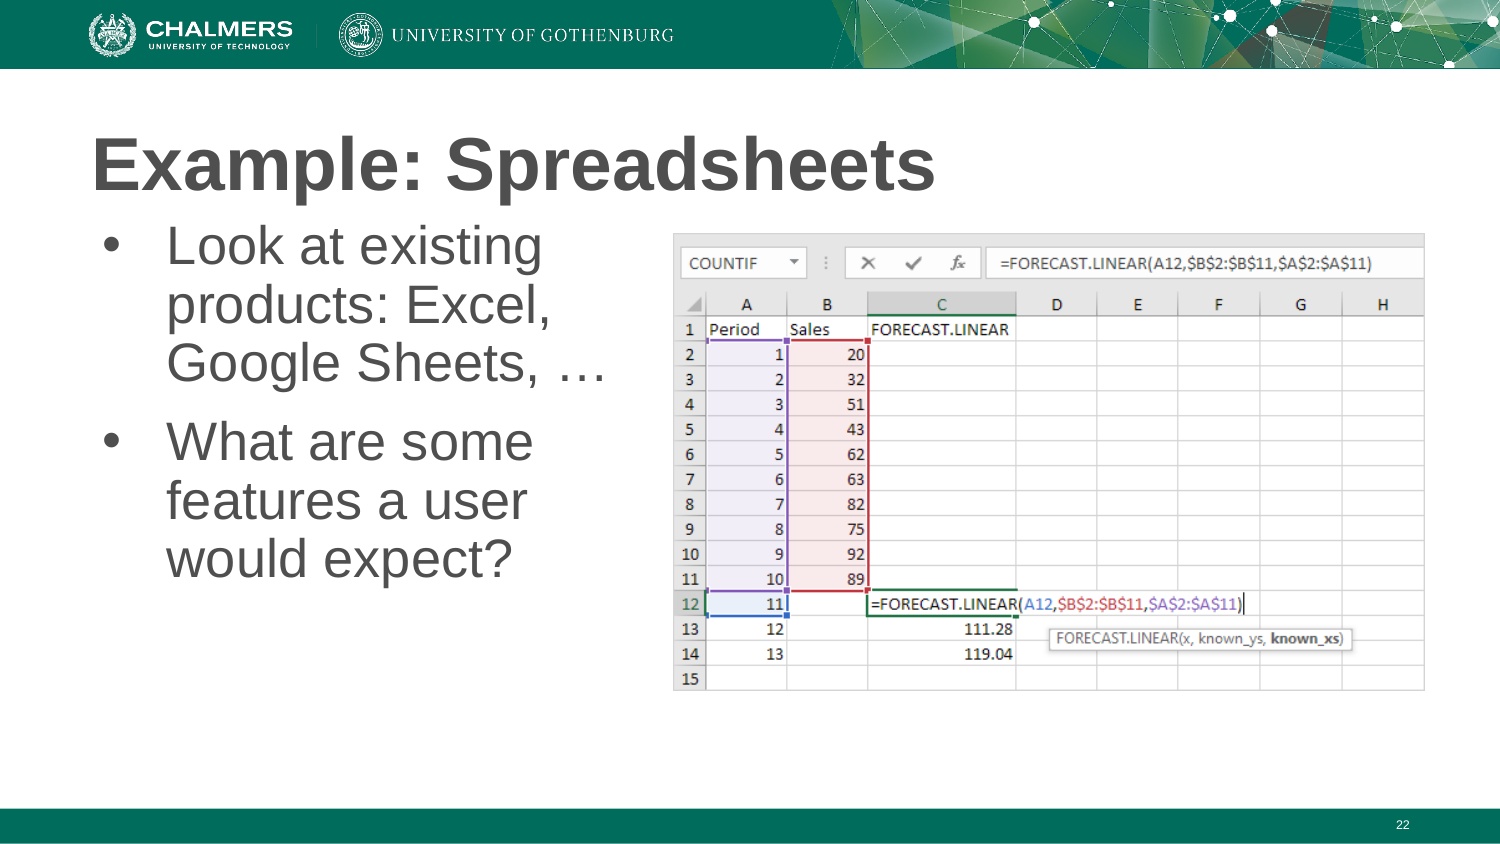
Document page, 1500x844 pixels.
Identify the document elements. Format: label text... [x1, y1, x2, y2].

picture [672, 233, 1426, 691]
slide_number ‹#› [1074, 809, 1425, 844]
picture [759, 0, 1500, 68]
title Example: Spreadsheets [76, 100, 1425, 211]
picture [64, 0, 696, 85]
list Look at existing products: Excel, Google Sheets, … What are some features a user would expect? [76, 210, 699, 782]
